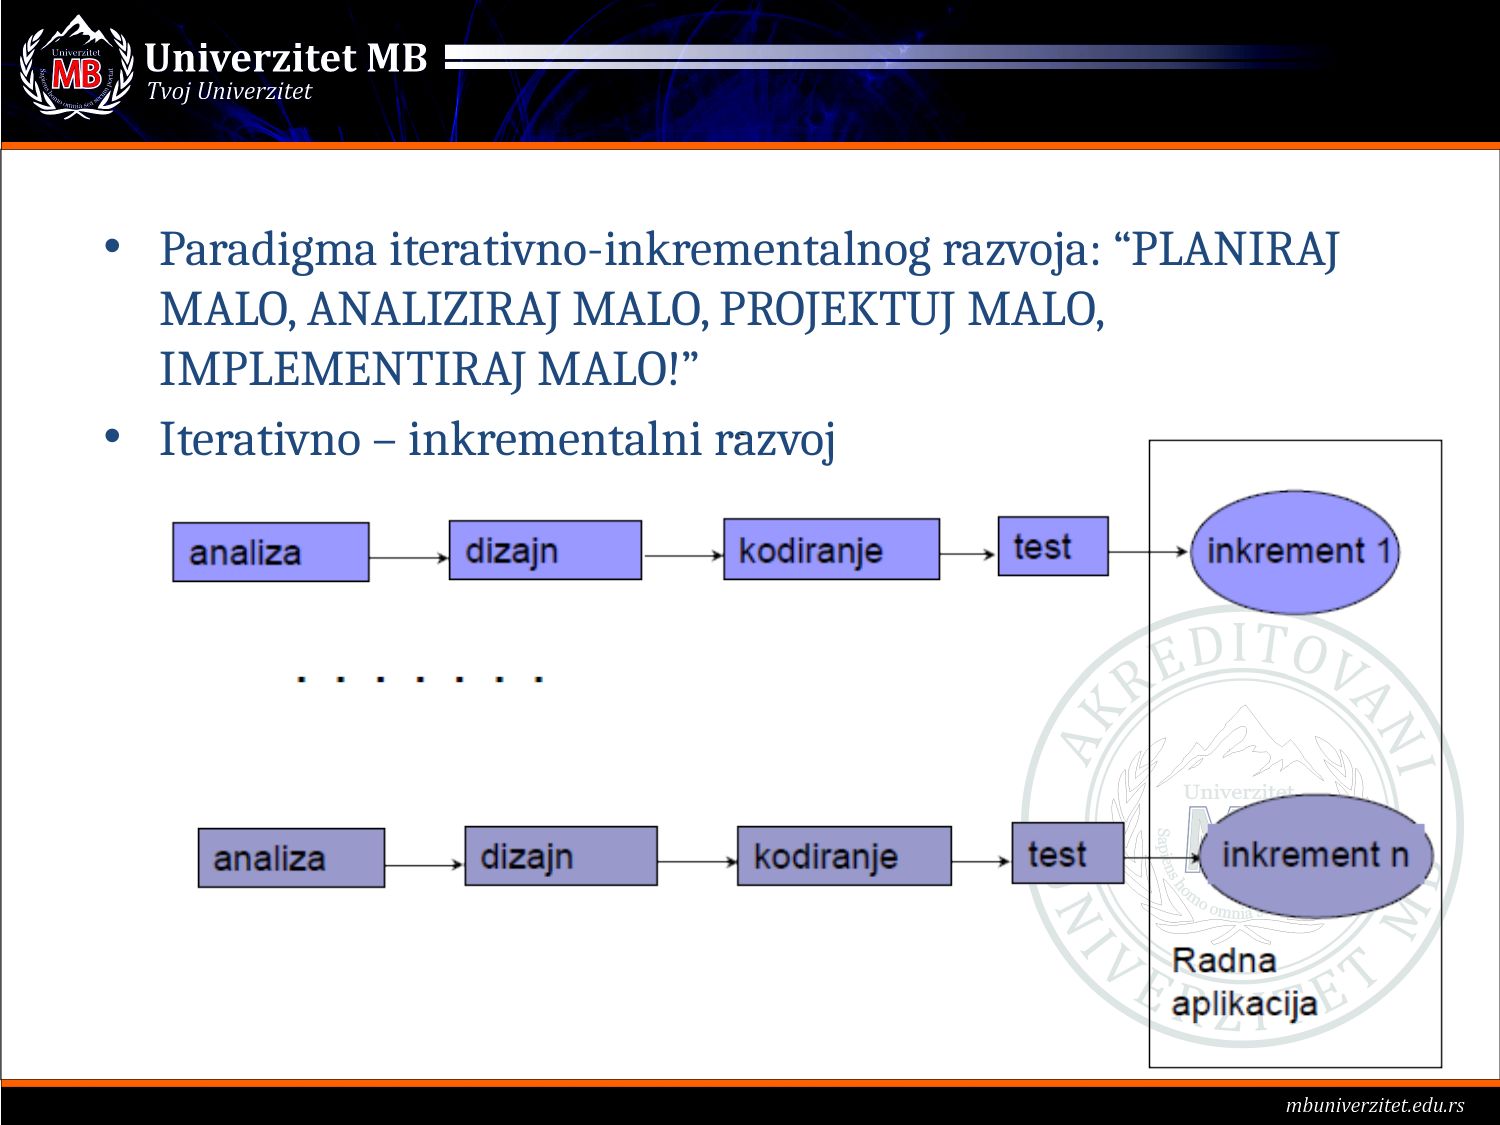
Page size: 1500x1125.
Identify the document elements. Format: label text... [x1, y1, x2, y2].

picture [0, 0, 1500, 1125]
list Paradigma iterativno-inkrementalnog razvoja: “PLANIRAJ MALO, ANALIZIRAJ MALO, PROJEKTUJ MALO, IMPLEMENTIRAJ MALO!” Iterativno – inkrementalni razvoj [88, 208, 1439, 551]
